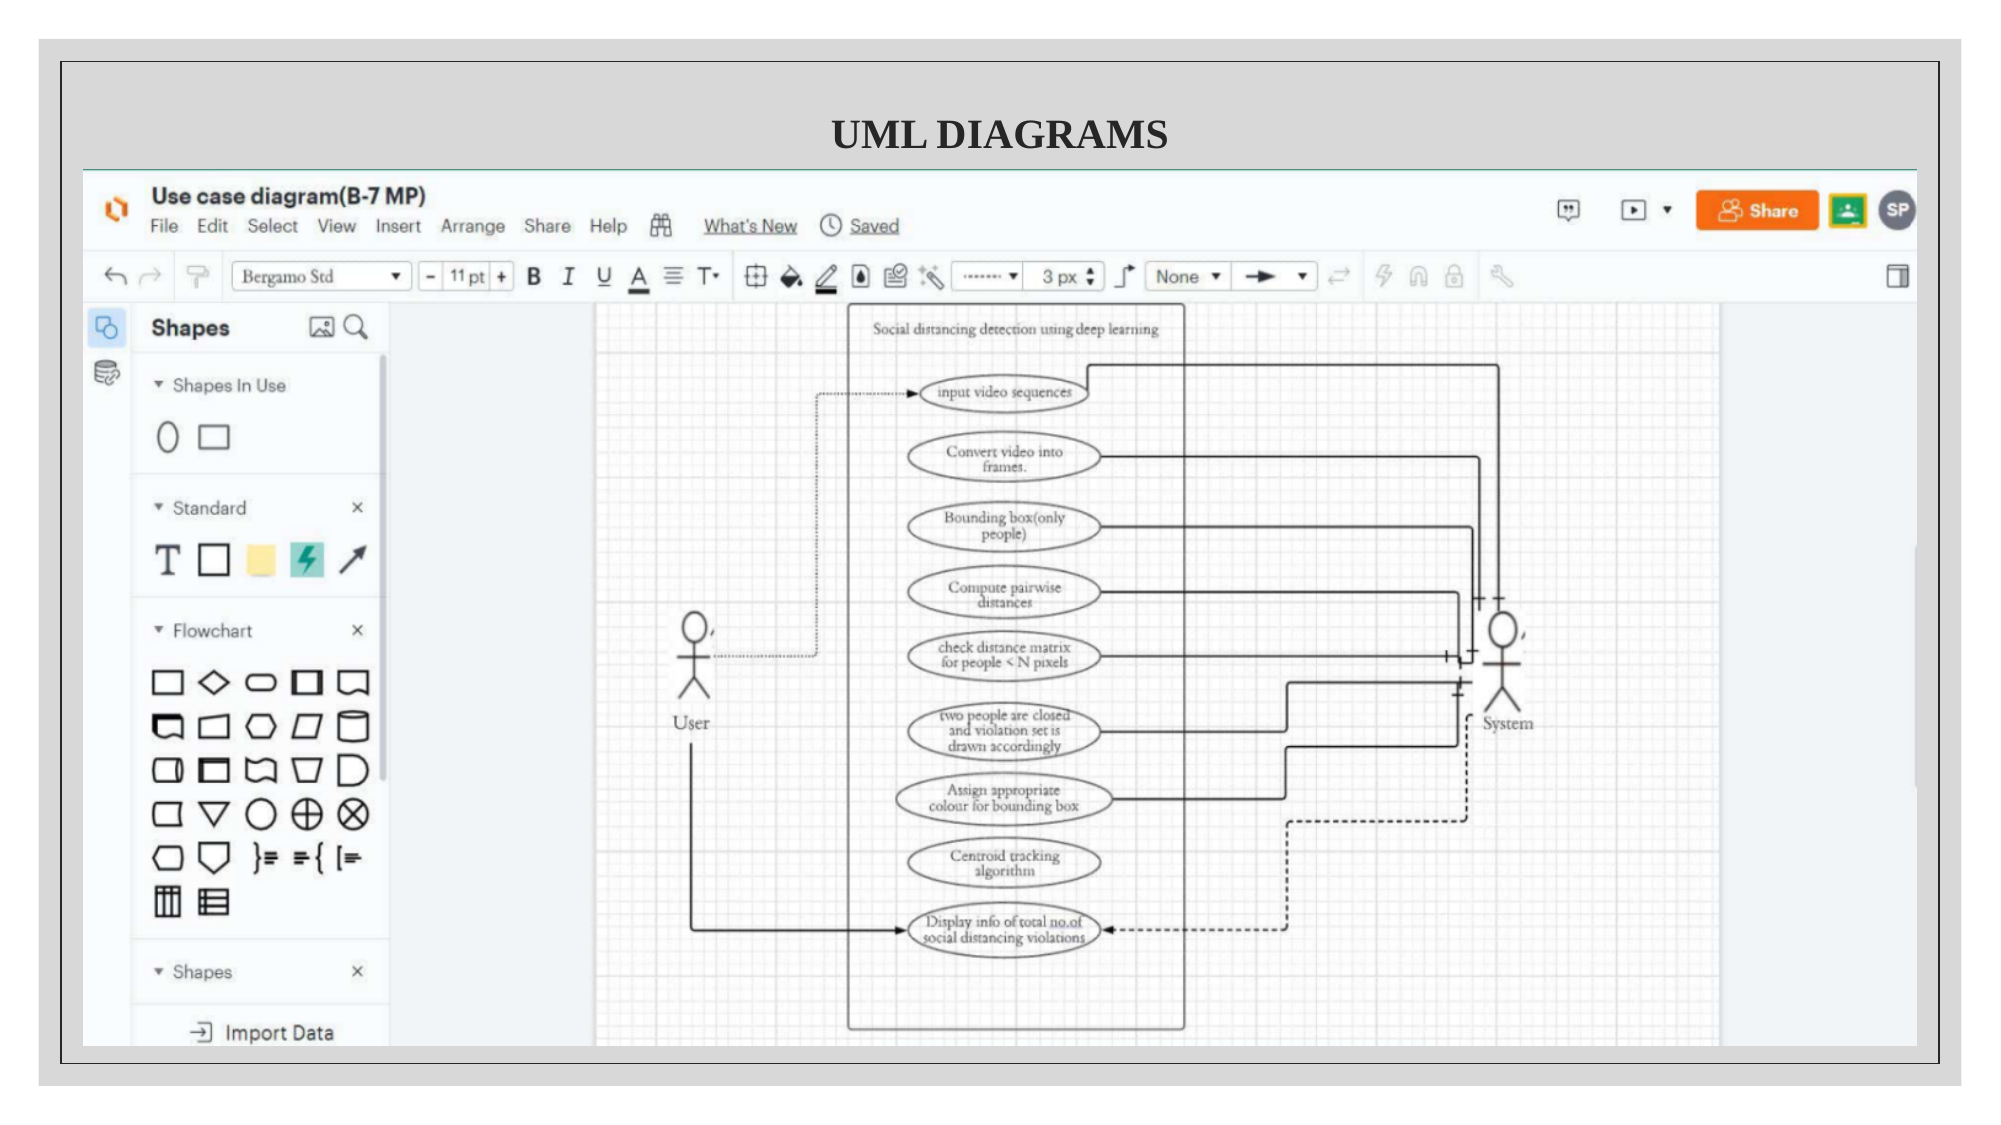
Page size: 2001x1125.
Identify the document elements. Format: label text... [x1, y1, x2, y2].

title UML DIAGRAMS [174, 79, 1825, 166]
picture [83, 169, 1917, 1046]
